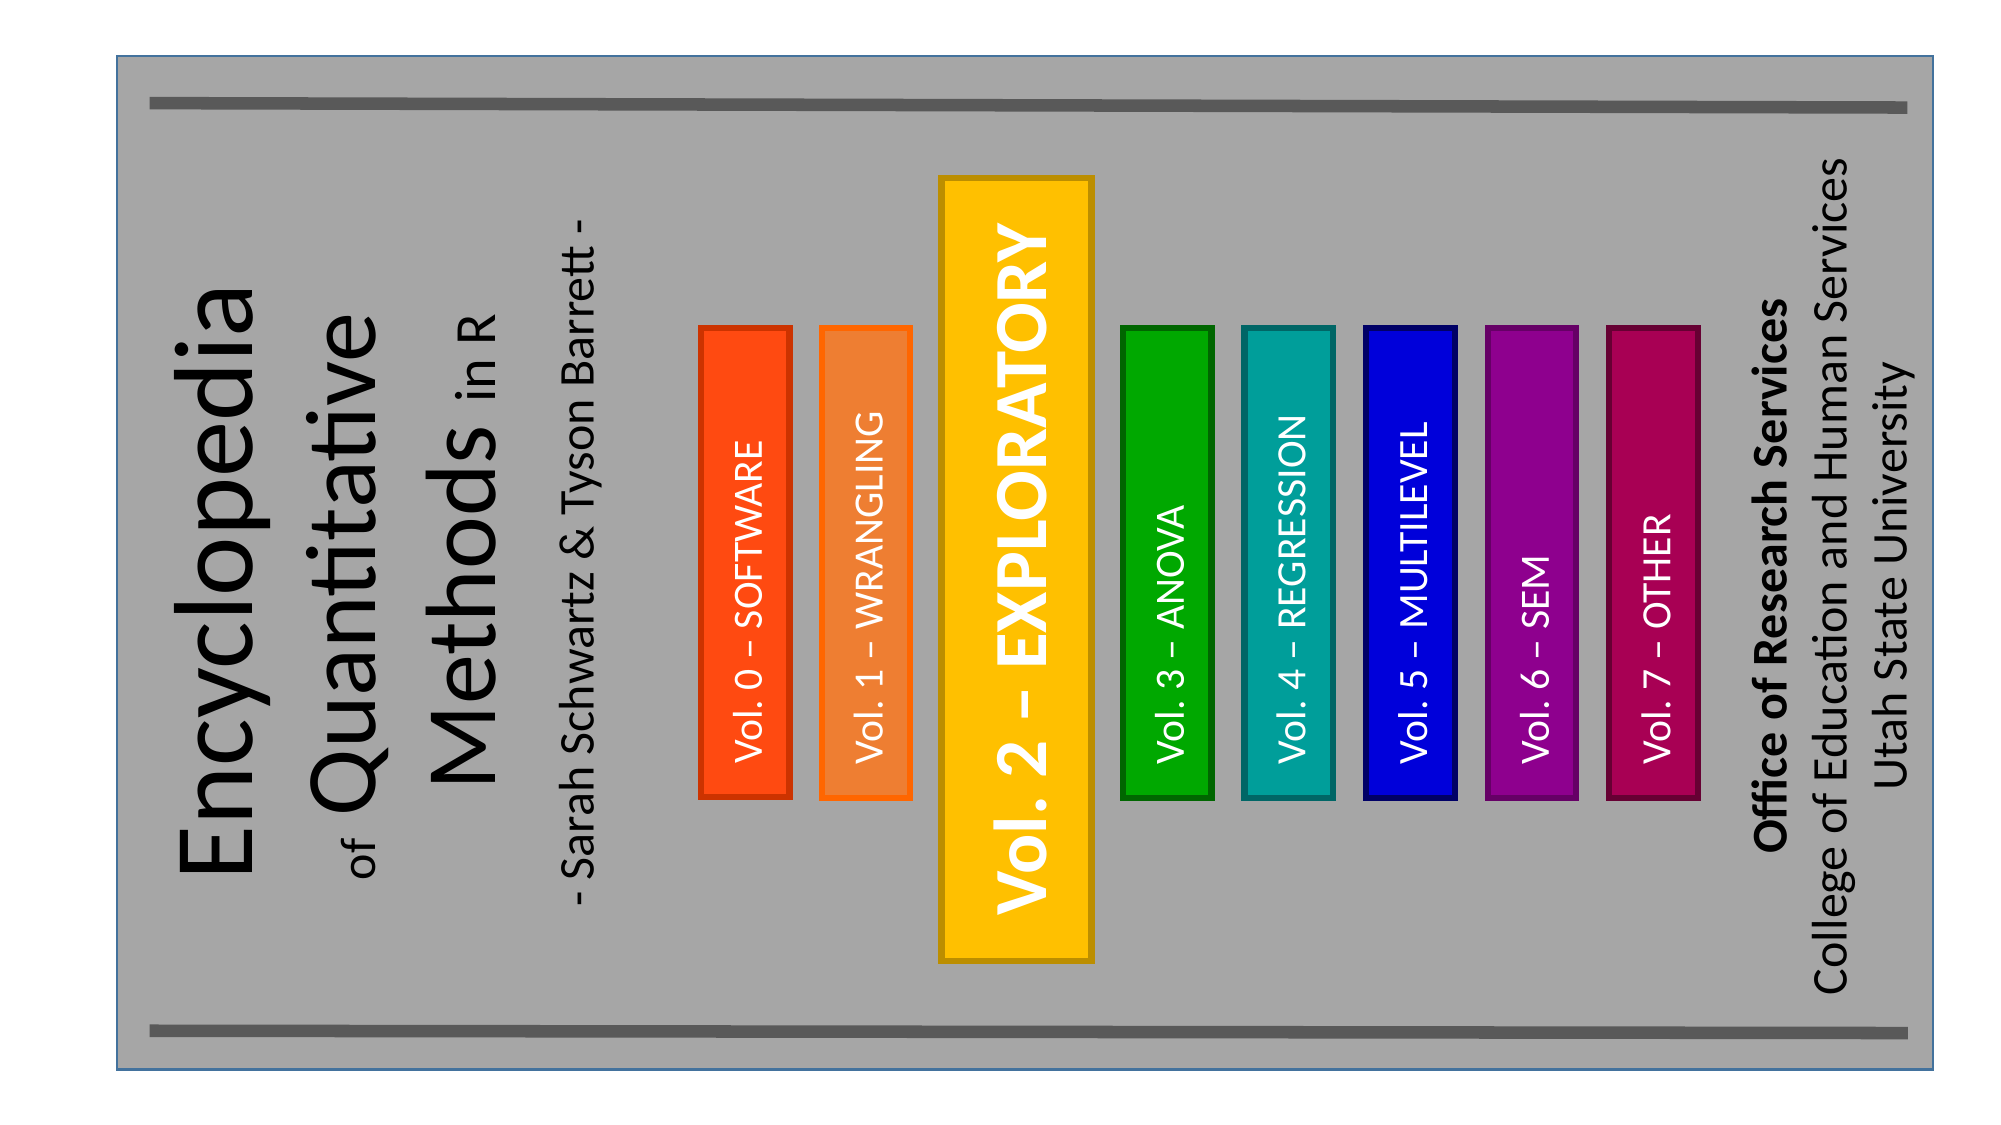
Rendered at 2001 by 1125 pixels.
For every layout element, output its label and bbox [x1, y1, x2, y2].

text_box [117, 56, 1934, 1070]
text_box [700, 177, 1698, 961]
